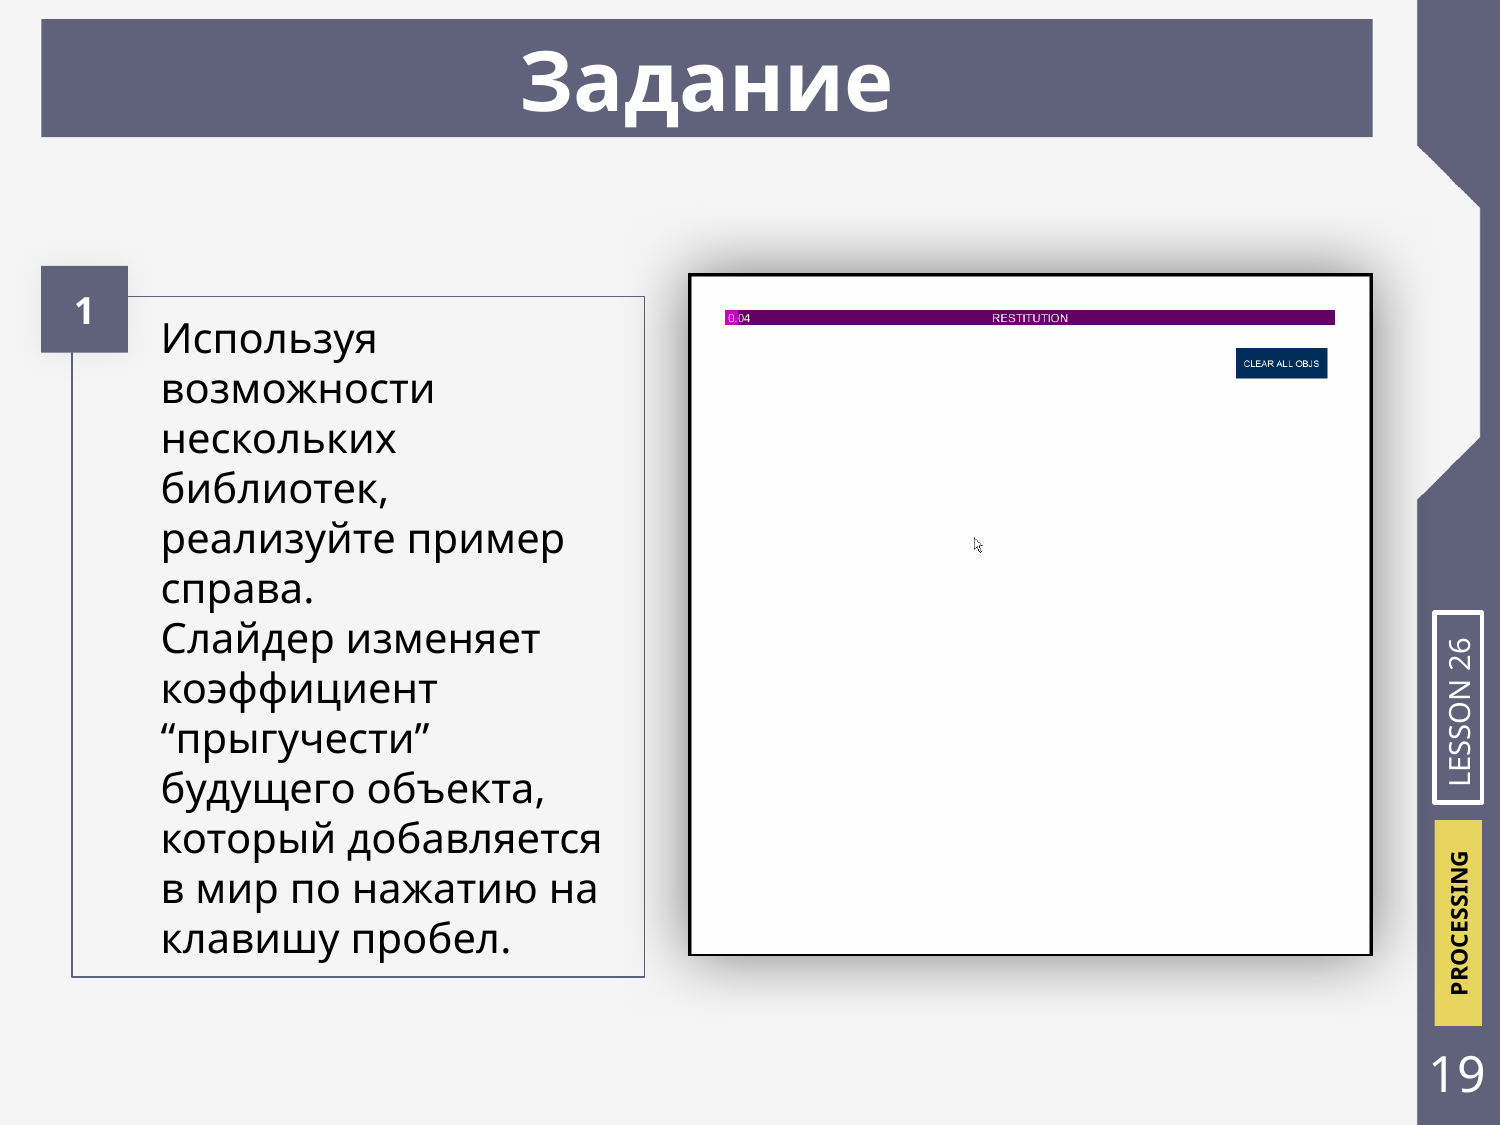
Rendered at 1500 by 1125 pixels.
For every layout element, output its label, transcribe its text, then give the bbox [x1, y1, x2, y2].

list LESSON 26 [1432, 610, 1484, 805]
text_box Задание [41, 19, 1373, 138]
text_box Используя возможности нескольких библиотек, реализуйте пример справа. Слайдер изменяет коэффициент “прыгучести” будущего объекта, который добавляется в мир по нажатию на клавишу пробел. [71, 296, 645, 977]
text_box 1 [41, 265, 128, 353]
picture [0, 0, 1500, 1125]
slide_number ‹#› [1401, 1029, 1500, 1125]
